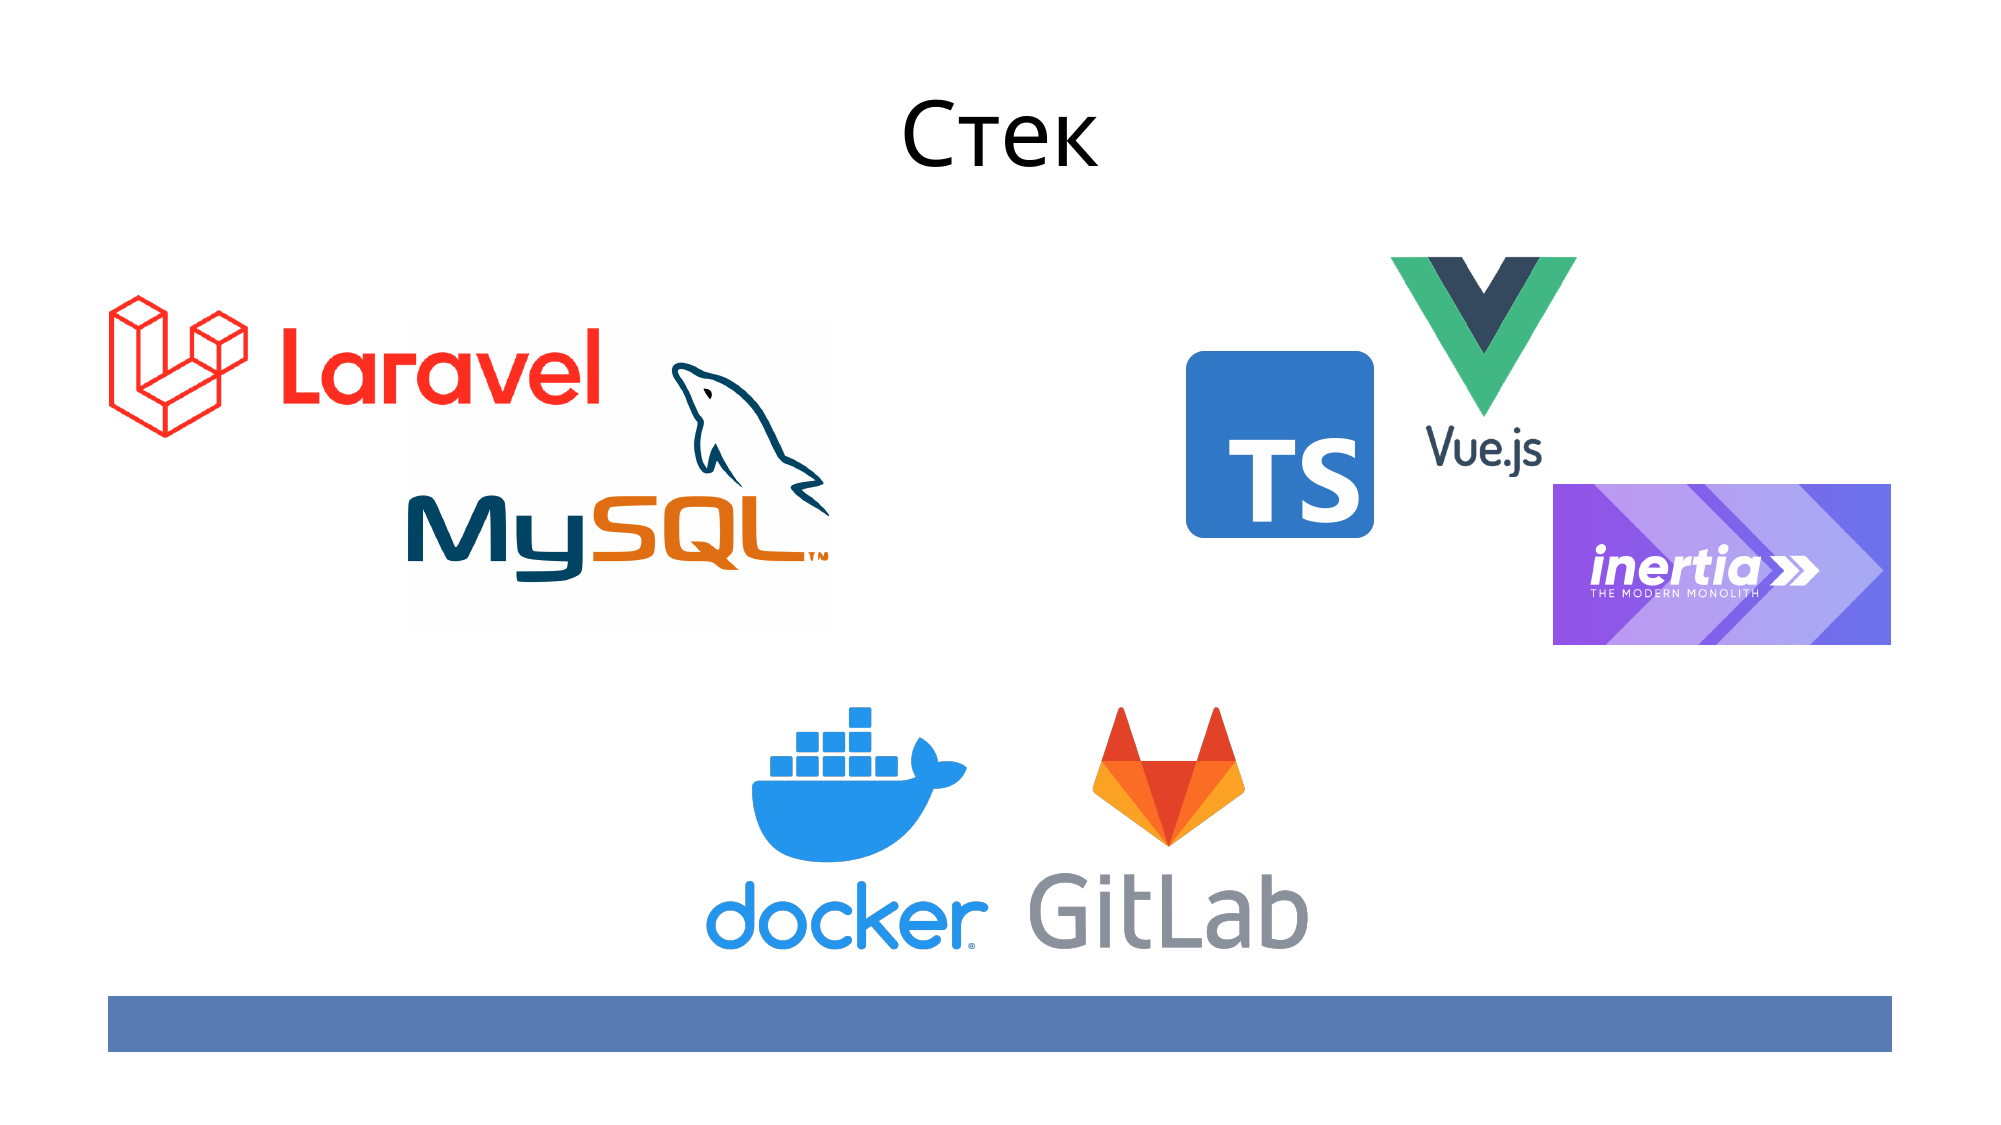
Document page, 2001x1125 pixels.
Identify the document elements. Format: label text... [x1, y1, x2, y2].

text_box [108, 996, 1892, 1052]
picture [108, 295, 829, 635]
picture [1553, 484, 1891, 645]
picture [1186, 256, 1594, 538]
picture [623, 651, 1363, 1004]
text_box Стек [301, 59, 1699, 185]
